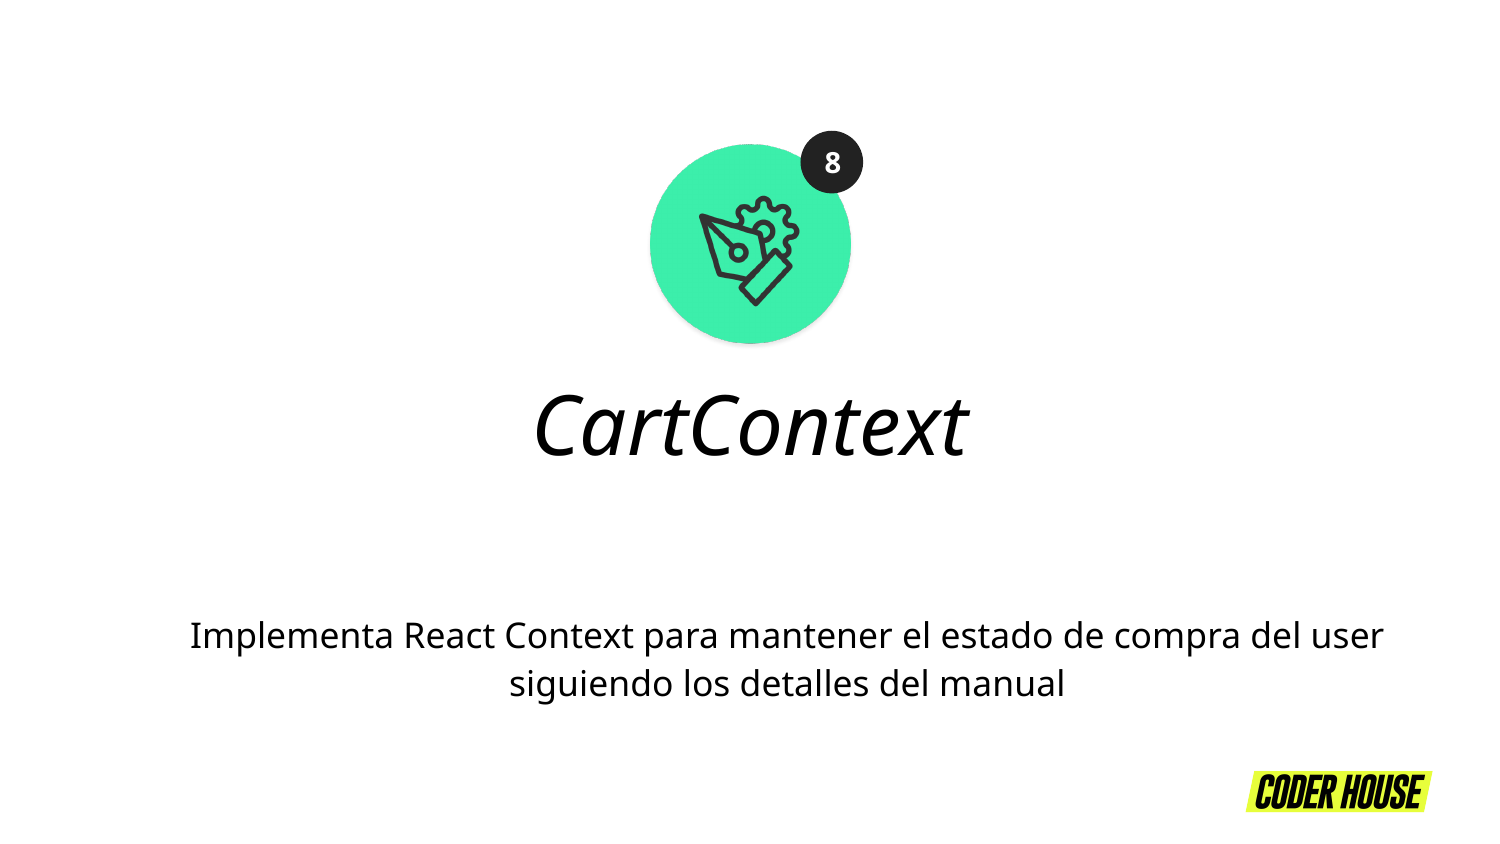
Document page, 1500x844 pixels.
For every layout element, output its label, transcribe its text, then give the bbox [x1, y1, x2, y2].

text_box Implementa React Context para mantener el estado de compra del user siguiendo los detalles del manual [95, 482, 1405, 828]
text_box CartContext [315, 357, 1185, 451]
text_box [636, 130, 864, 358]
picture [1241, 764, 1437, 819]
